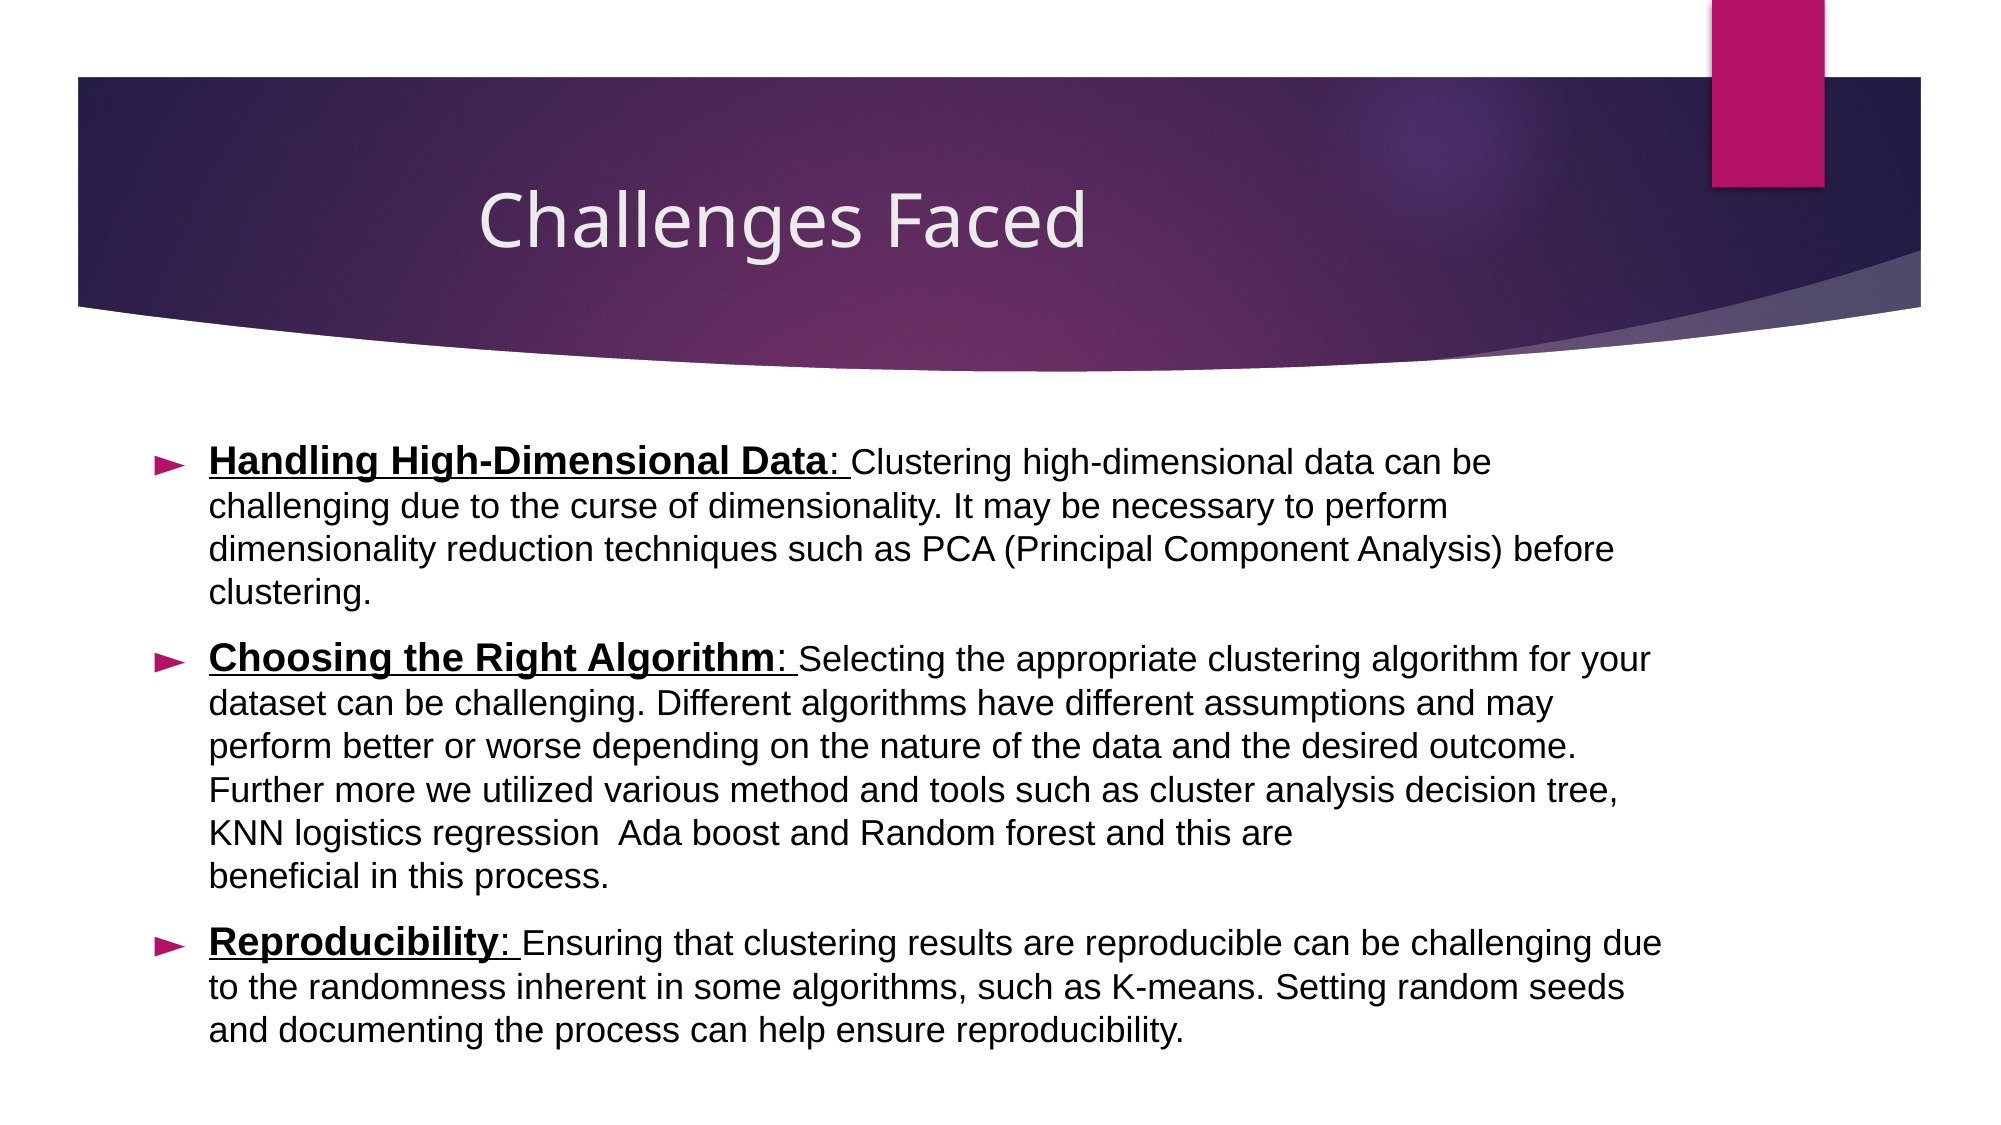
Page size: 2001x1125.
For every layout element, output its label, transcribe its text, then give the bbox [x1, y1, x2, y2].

list Handling High-Dimensional Data: Clustering high-dimensional data can be challenging due to the curse of dimensionality. It may be necessary to perform dimensionality reduction techniques such as PCA (Principal Component Analysis) before clustering. Choosing the Right Algorithm: Selecting the appropriate clustering algorithm for your dataset can be challenging. Different algorithms have different assumptions and may perform better or worse depending on the nature of the data and the desired outcome. Further more we utilized various method and tools such as cluster analysis decision tree, KNN logistics regression Ada boost and Random forest and this are beneficial in this process. Reproducibility: Ensuring that clustering results are reproducible can be challenging due to the randomness inherent in some algorithms, such as K-means. Setting random seeds and documenting the process can help ensure reproducibility. [139, 427, 1697, 1061]
title Challenges Faced [189, 159, 1627, 276]
picture [79, 78, 1920, 371]
